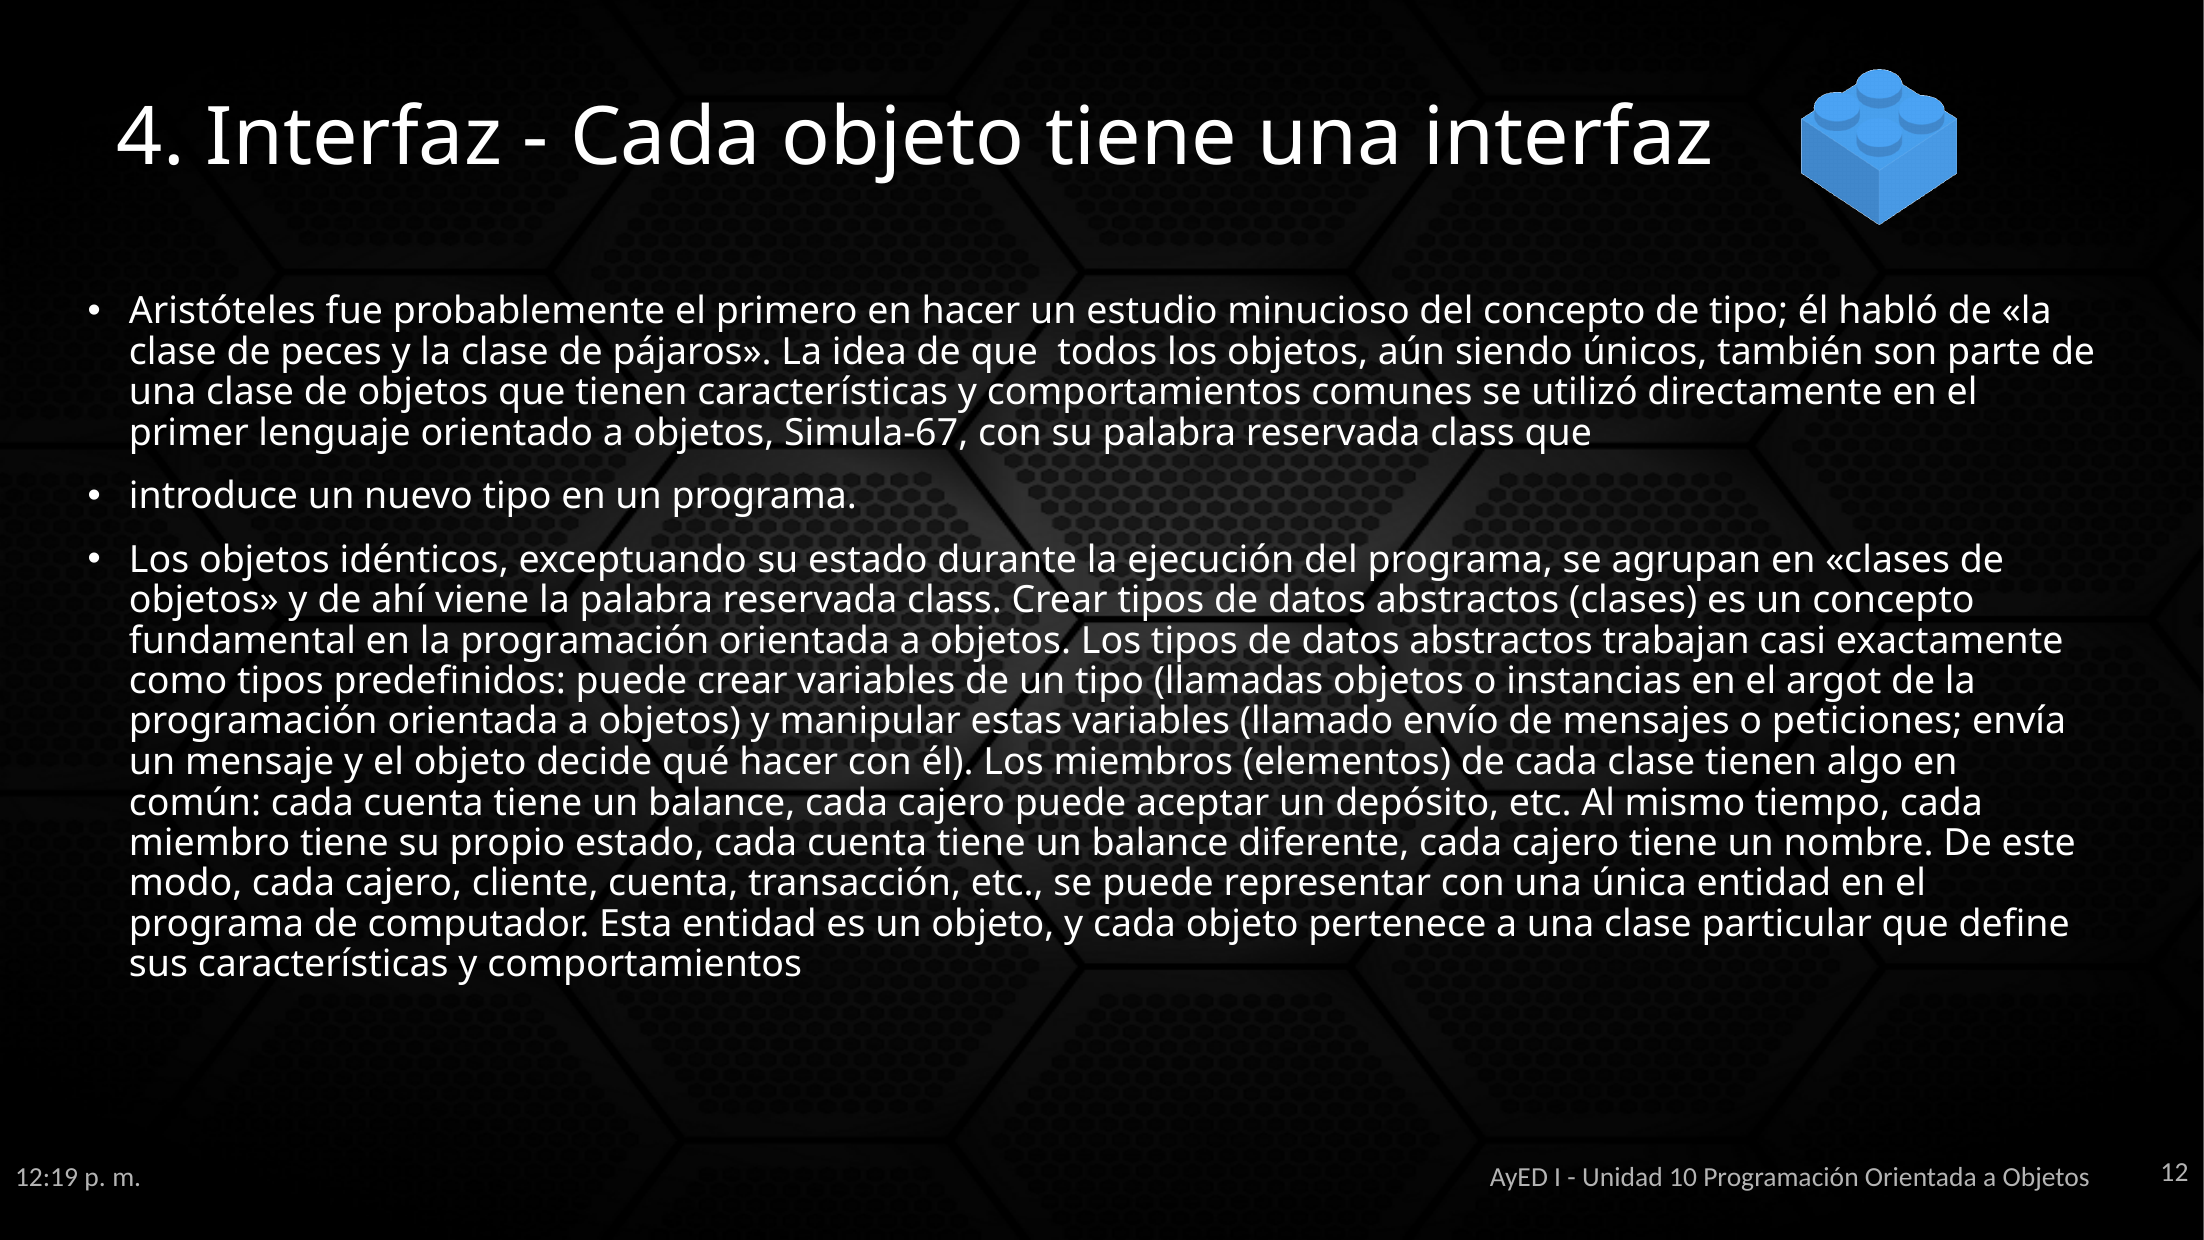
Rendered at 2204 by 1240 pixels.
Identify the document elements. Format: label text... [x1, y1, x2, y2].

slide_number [0, 1152, 507, 1199]
footer AyED I - Unidad 10 Programación Orientada a Objetos [1376, 1152, 2078, 1199]
picture [0, 0, 2204, 1240]
slide_number 12 [2078, 1143, 2204, 1199]
list Aristóteles fue probablemente el primero en hacer un estudio minucioso del concepto de tipo; él habló de «la clase de peces y la clase de pájaros». La idea de que todos los objetos, aún siendo únicos, también son parte de una clase de objetos que tienen características y comportamientos comunes se utilizó directamente en el primer lenguaje orientado a objetos, Simula-67, con su palabra reservada class que introduce un nuevo tipo en un programa. Los objetos idénticos, exceptuando su estado durante la ejecución del programa, se agrupan en «clases de objetos» y de ahí viene la palabra reservada class. Crear tipos de datos abstractos (clases) es un concepto fundamental en la programación orientada a objetos. Los tipos de datos abstractos trabajan casi exactamente como tipos predefinidos: puede crear variables de un tipo (llamadas objetos o instancias en el argot de la programación orientada a objetos) y manipular estas variables (llamado envío de mensajes o peticiones; envía un mensaje y el objeto decide qué hacer con él). Los miembros (elementos) de cada clase tienen algo en común: cada cuenta tiene un balance, cada cajero puede aceptar un depósito, etc. Al mismo tiempo, cada miembro tiene su propio estado, cada cuenta tiene un balance diferente, cada cajero tiene un nombre. De este modo, cada cajero, cliente, cuenta, transacción, etc., se puede representar con una única entidad en el programa de computador. Esta entidad es un objeto, y cada objeto pertenece a una clase particular que define sus características y comportamientos [72, 284, 2115, 1133]
title 4. Interfaz - Cada objeto tiene una interfaz [101, 79, 1748, 198]
